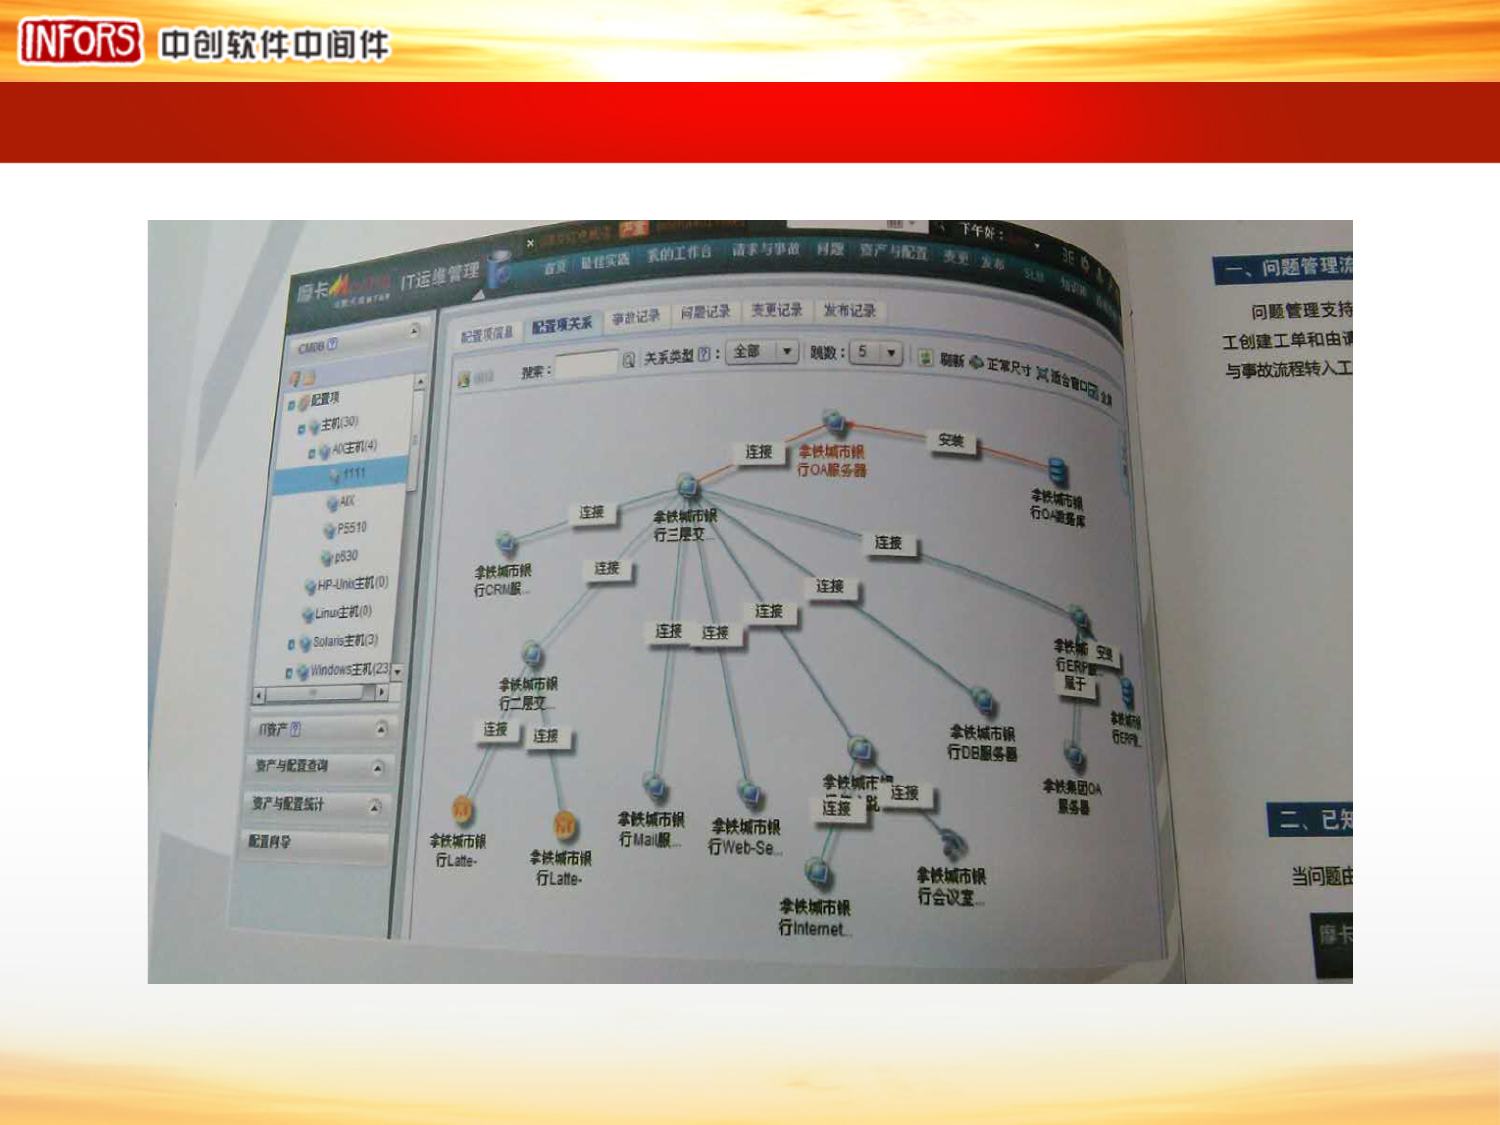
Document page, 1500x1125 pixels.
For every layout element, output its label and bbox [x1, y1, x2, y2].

list [367, 0, 1132, 1125]
picture [0, 0, 367, 1125]
picture [1132, 0, 1500, 1125]
